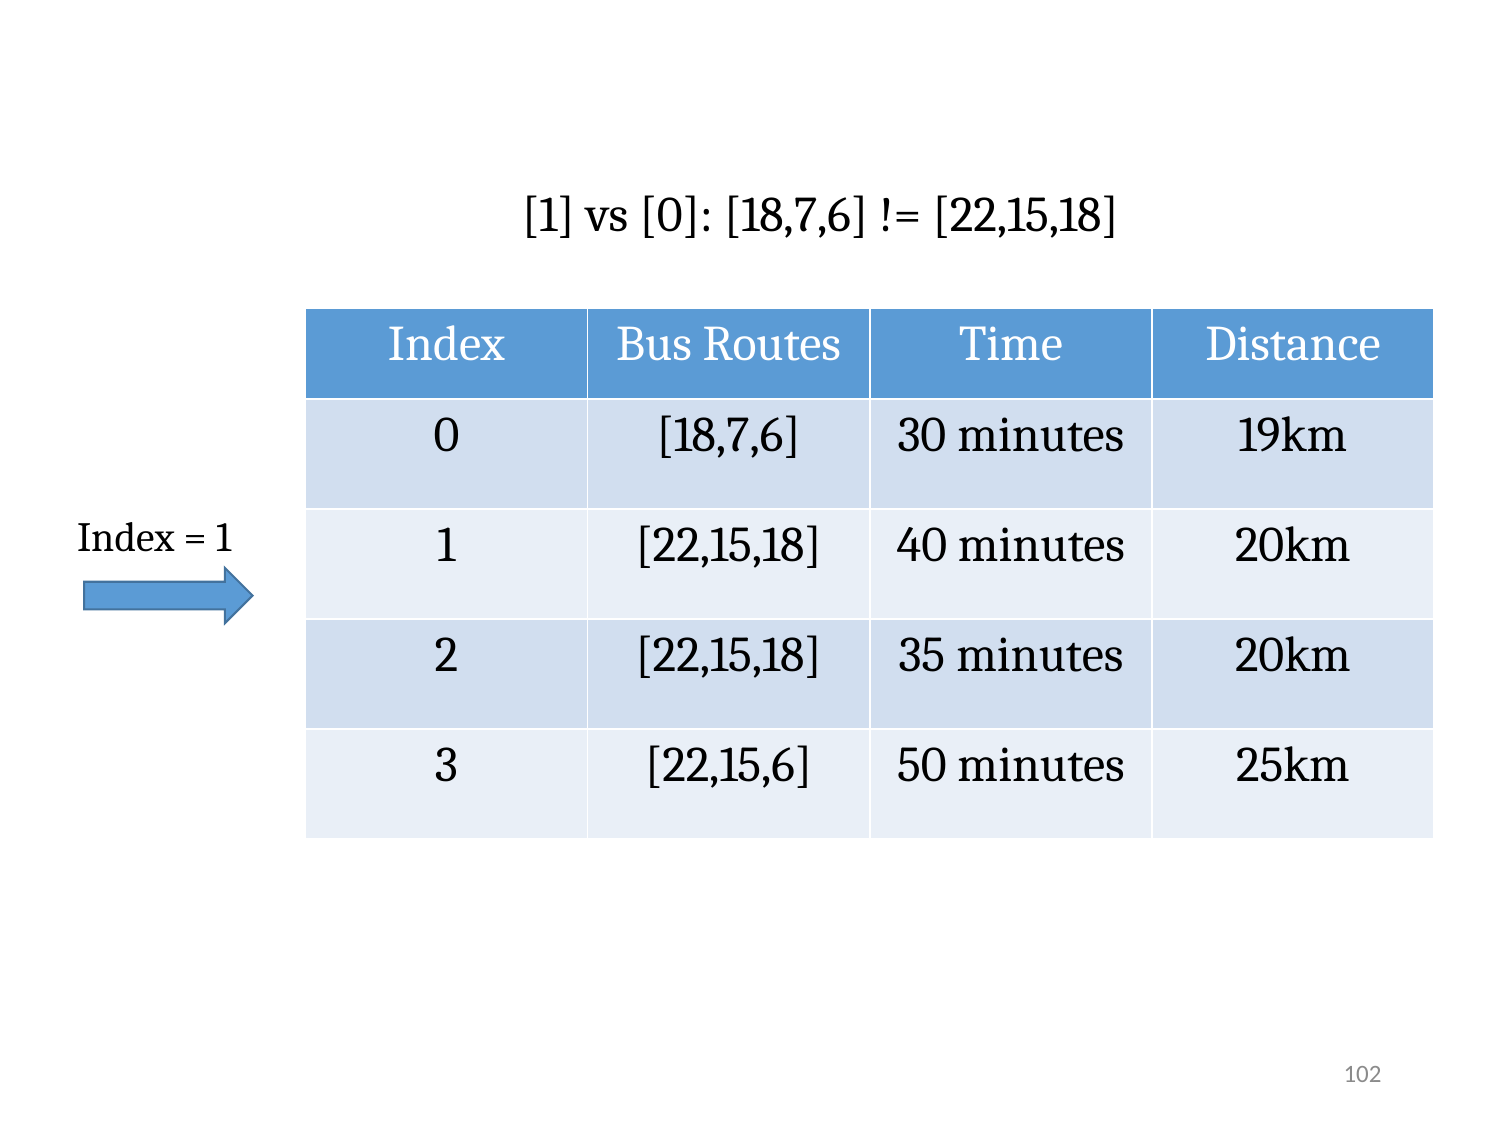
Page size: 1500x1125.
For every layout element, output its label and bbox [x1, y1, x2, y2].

table_cell [1153, 400, 1433, 508]
table_cell [871, 730, 1151, 838]
table_cell [588, 400, 869, 508]
table_header [588, 309, 869, 398]
table_cell [306, 510, 587, 618]
table_cell [1153, 510, 1433, 618]
table_cell [588, 620, 869, 728]
table_cell [588, 730, 869, 838]
table_cell [588, 510, 869, 618]
table_cell [1153, 730, 1433, 838]
table_cell [1153, 620, 1433, 728]
text_box [507, 173, 1134, 249]
slide_number [1059, 1042, 1397, 1103]
table_cell [306, 730, 587, 838]
table_header [306, 309, 587, 398]
table_header [1153, 309, 1433, 398]
table_header [871, 309, 1151, 398]
table_cell [306, 620, 587, 728]
table_cell [306, 400, 587, 508]
table_cell [871, 620, 1151, 728]
table_cell [871, 510, 1151, 618]
text_box [62, 502, 255, 626]
table_cell [871, 400, 1151, 508]
